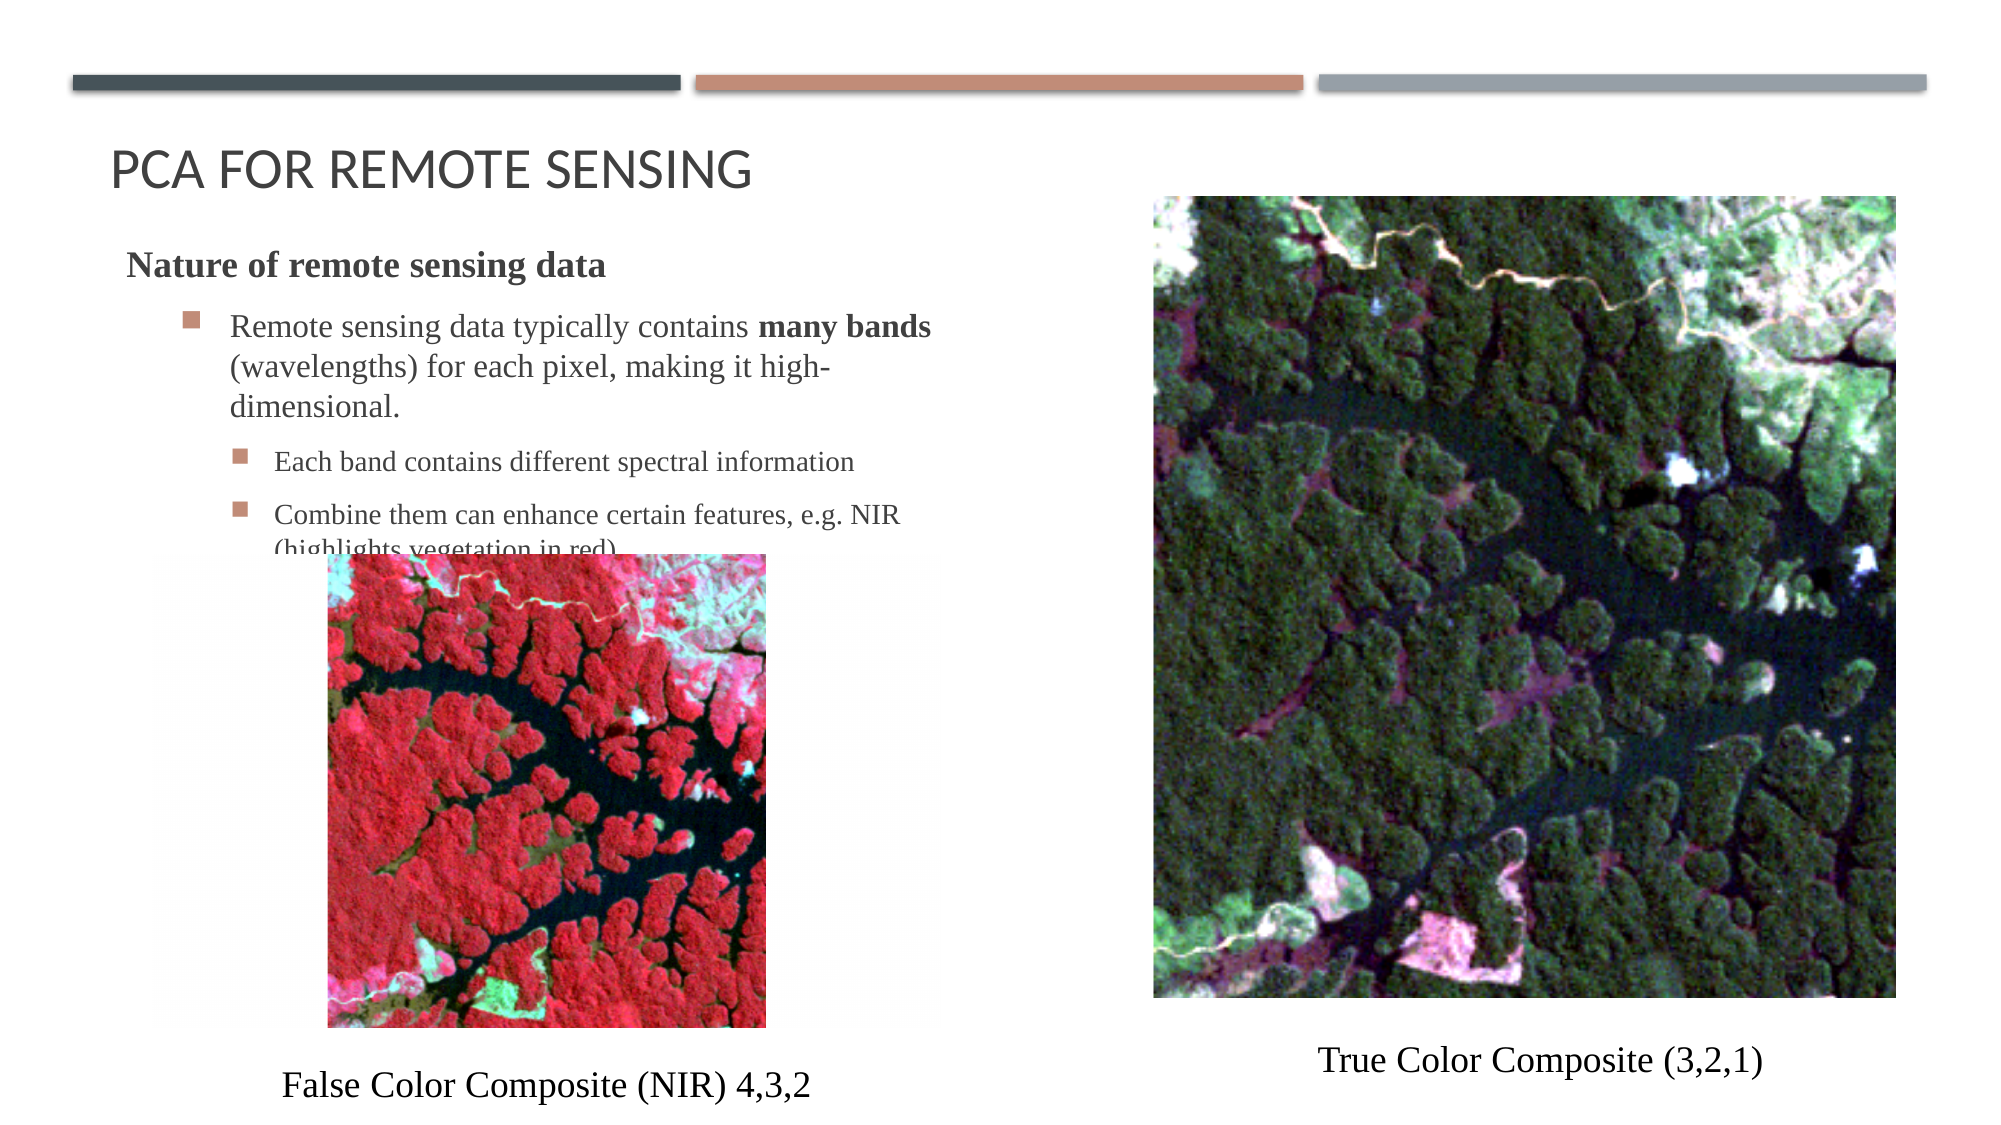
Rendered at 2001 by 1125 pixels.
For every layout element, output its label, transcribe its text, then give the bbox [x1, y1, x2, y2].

text_box False Color Composite (NIR) 4,3,2 [196, 1052, 897, 1113]
title PCA FOR REMOTE SENSING [95, 97, 1905, 208]
picture [152, 554, 942, 1029]
text_box True Color Composite (3,2,1) [1256, 1027, 1825, 1088]
picture [1140, 196, 1906, 999]
list Nature of remote sensing data Remote sensing data typically contains many bands (wavelengths) for each pixel, making it high-dimensional. Each band contains different spectral information Combine them can enhance certain features, e.g. NIR (highlights vegetation in red) [111, 232, 983, 578]
